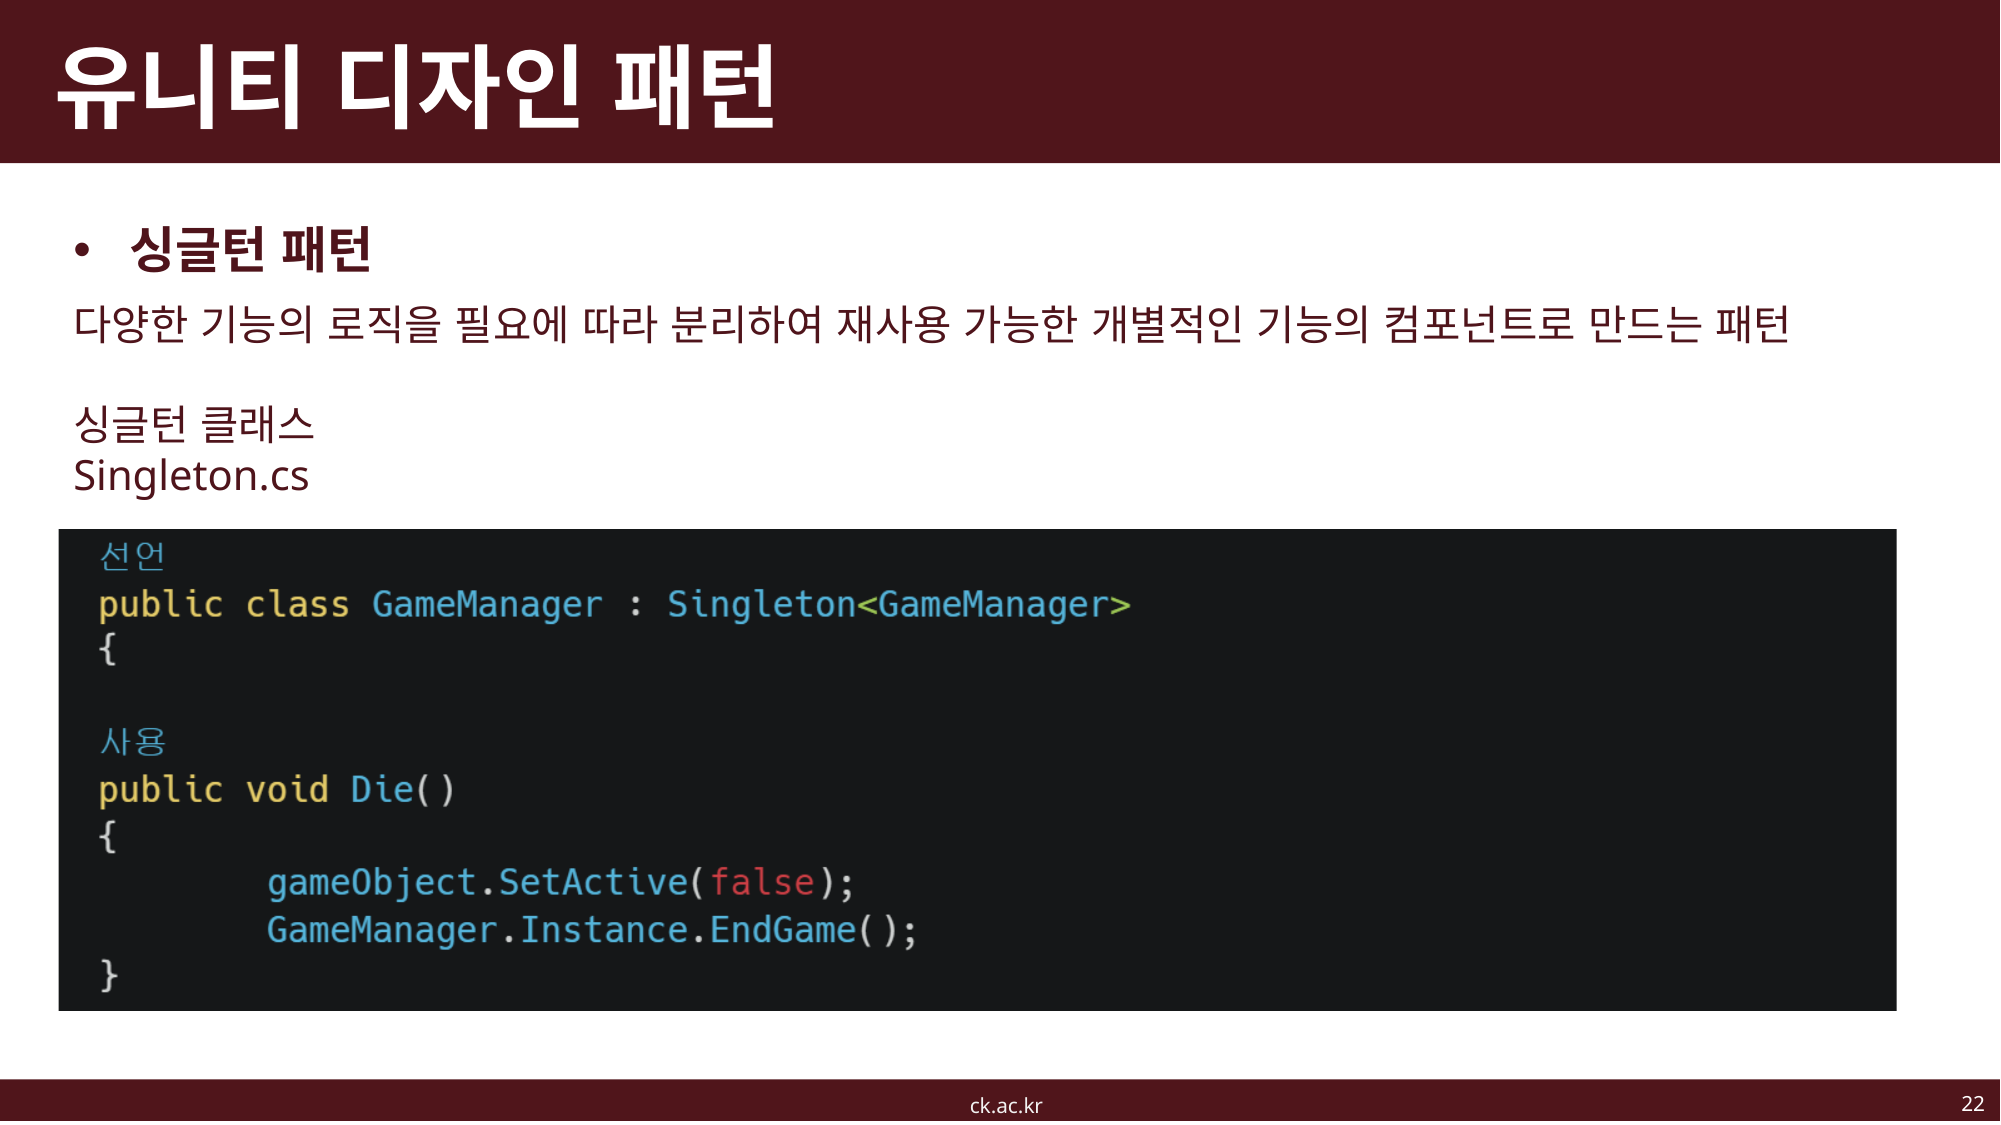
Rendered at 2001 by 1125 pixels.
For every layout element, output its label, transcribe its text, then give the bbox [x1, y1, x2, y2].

slide_number 22 [1911, 1083, 2000, 1125]
footer ck.ac.kr [949, 1084, 1064, 1125]
picture [58, 528, 1897, 1011]
text_box 싱글턴 패턴 다양한 기능의 로직을 필요에 따라 분리하여 재사용 가능한 개별적인 기능의 컴포넌트로 만드는 패턴 싱글턴 클래스 Singleton.cs [58, 211, 1952, 557]
title 유니티 디자인 패턴 [39, 34, 1289, 149]
